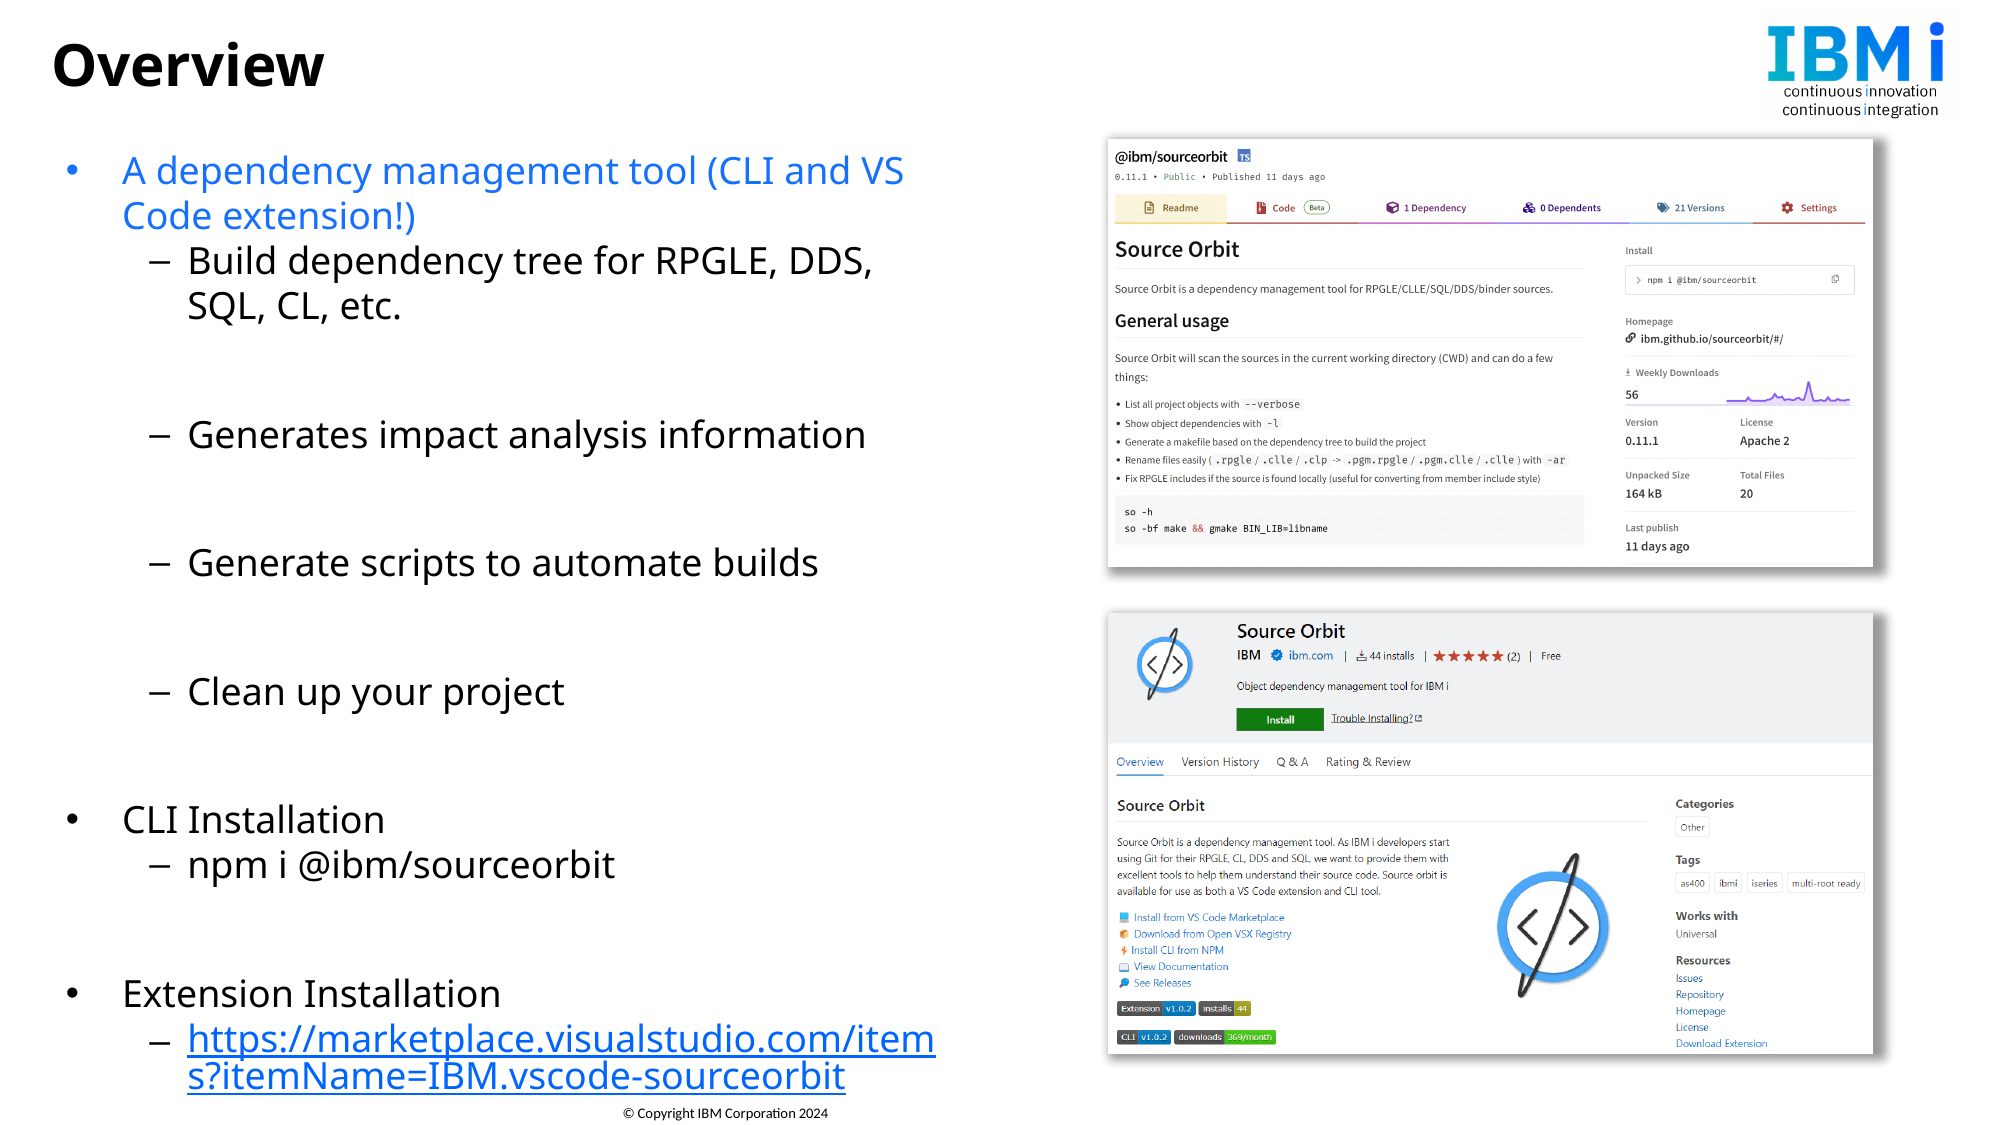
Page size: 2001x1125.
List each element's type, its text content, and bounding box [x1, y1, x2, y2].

picture [1108, 613, 1873, 1054]
picture [1761, 5, 1961, 124]
list A dependency management tool (CLI and VS Code extension!) Build dependency tree for RPGLE, DDS, SQL, CL, etc. Generates impact analysis information Generate scripts to automate builds Clean up your project CLI Installation npm i @ibm/sourceorbit Extension Installation https://marketplace.visualstudio.com/items?itemName=IBM.vscode-sourceorbit [51, 139, 953, 1054]
picture [1108, 139, 1873, 568]
title Overview [51, 36, 1721, 101]
